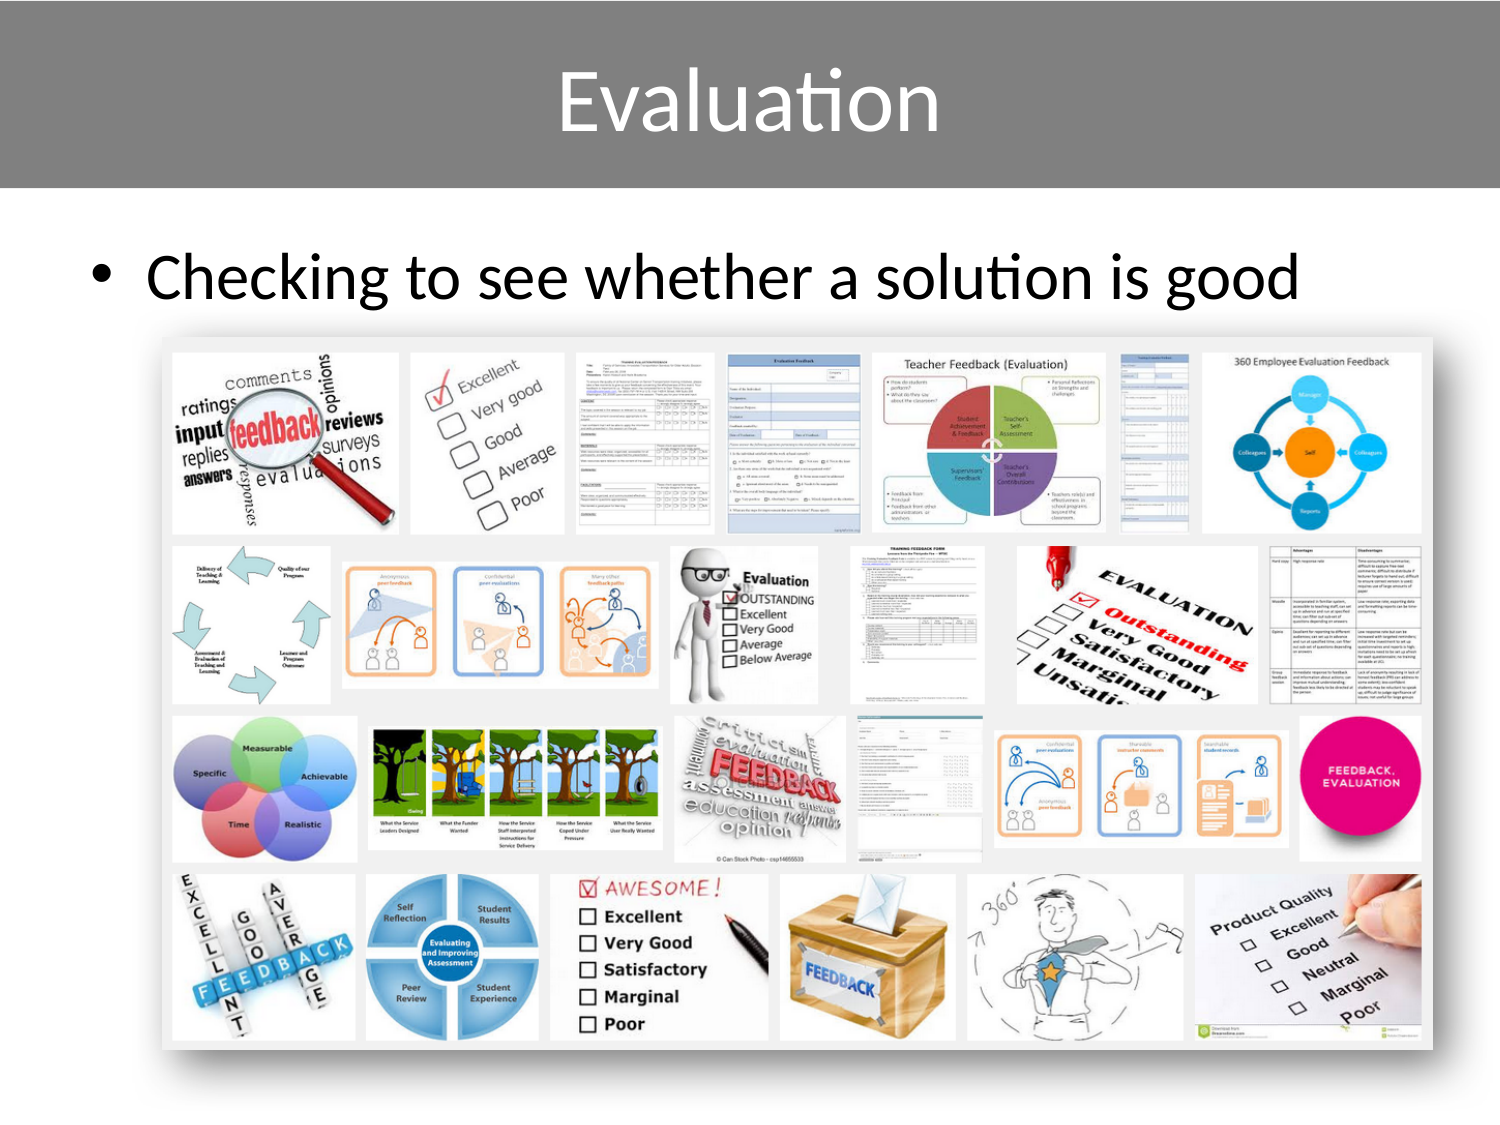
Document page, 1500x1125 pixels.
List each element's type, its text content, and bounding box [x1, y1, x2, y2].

list Checking to see whether a solution is good Algorithm correctness Requirements (meeting constraints, design principles, etc.) Performance (usability, efficiency, speed, complexity, reliability, etc.) [75, 224, 1463, 963]
picture [162, 337, 1433, 1051]
title Evaluation [0, 0, 1500, 189]
